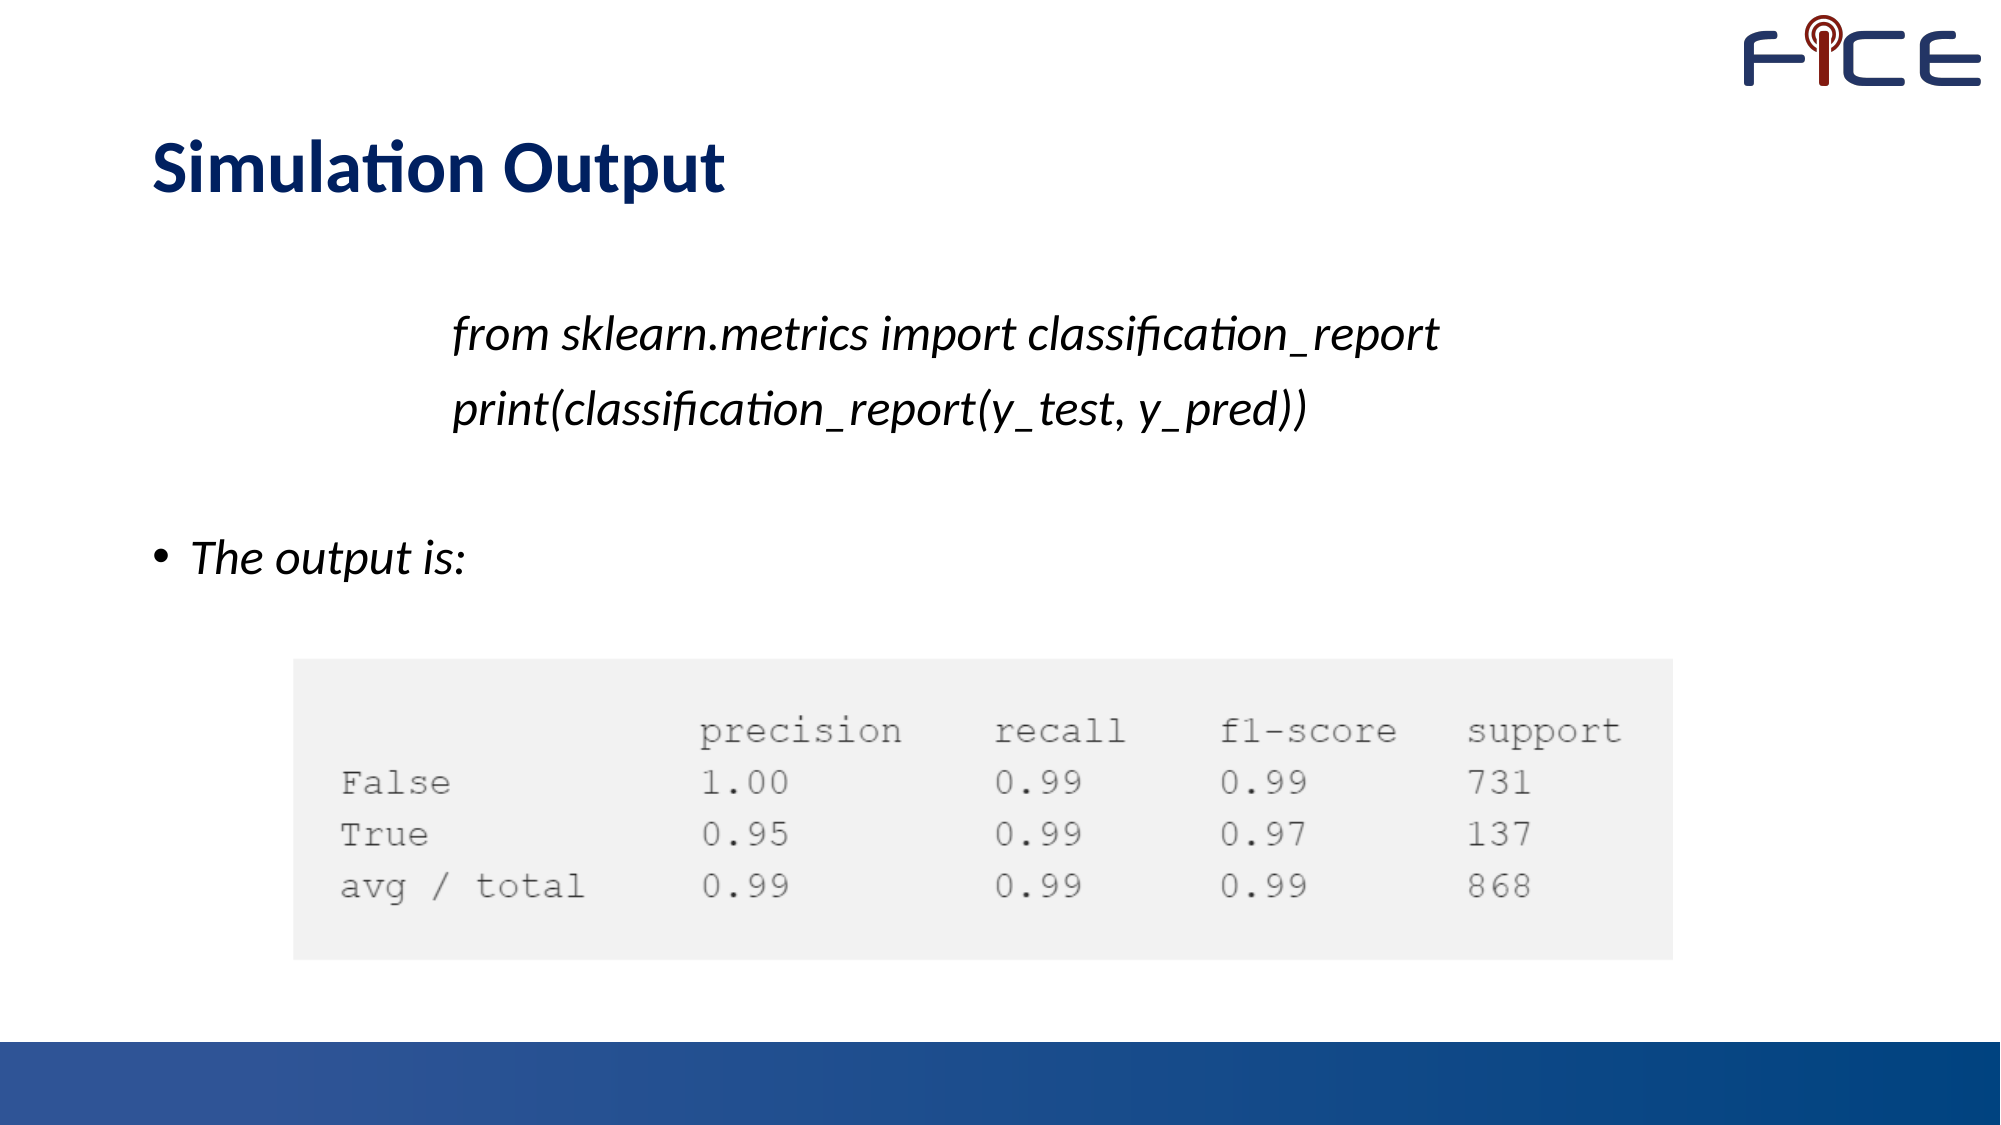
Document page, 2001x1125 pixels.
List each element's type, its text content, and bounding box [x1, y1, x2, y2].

list from sklearn.metrics import classification_report print(classification_report(y_test, y_pred)) The output is: [137, 299, 1863, 1014]
picture [292, 656, 1673, 968]
title Simulation Output [137, 59, 1863, 278]
picture [1744, 15, 1981, 86]
